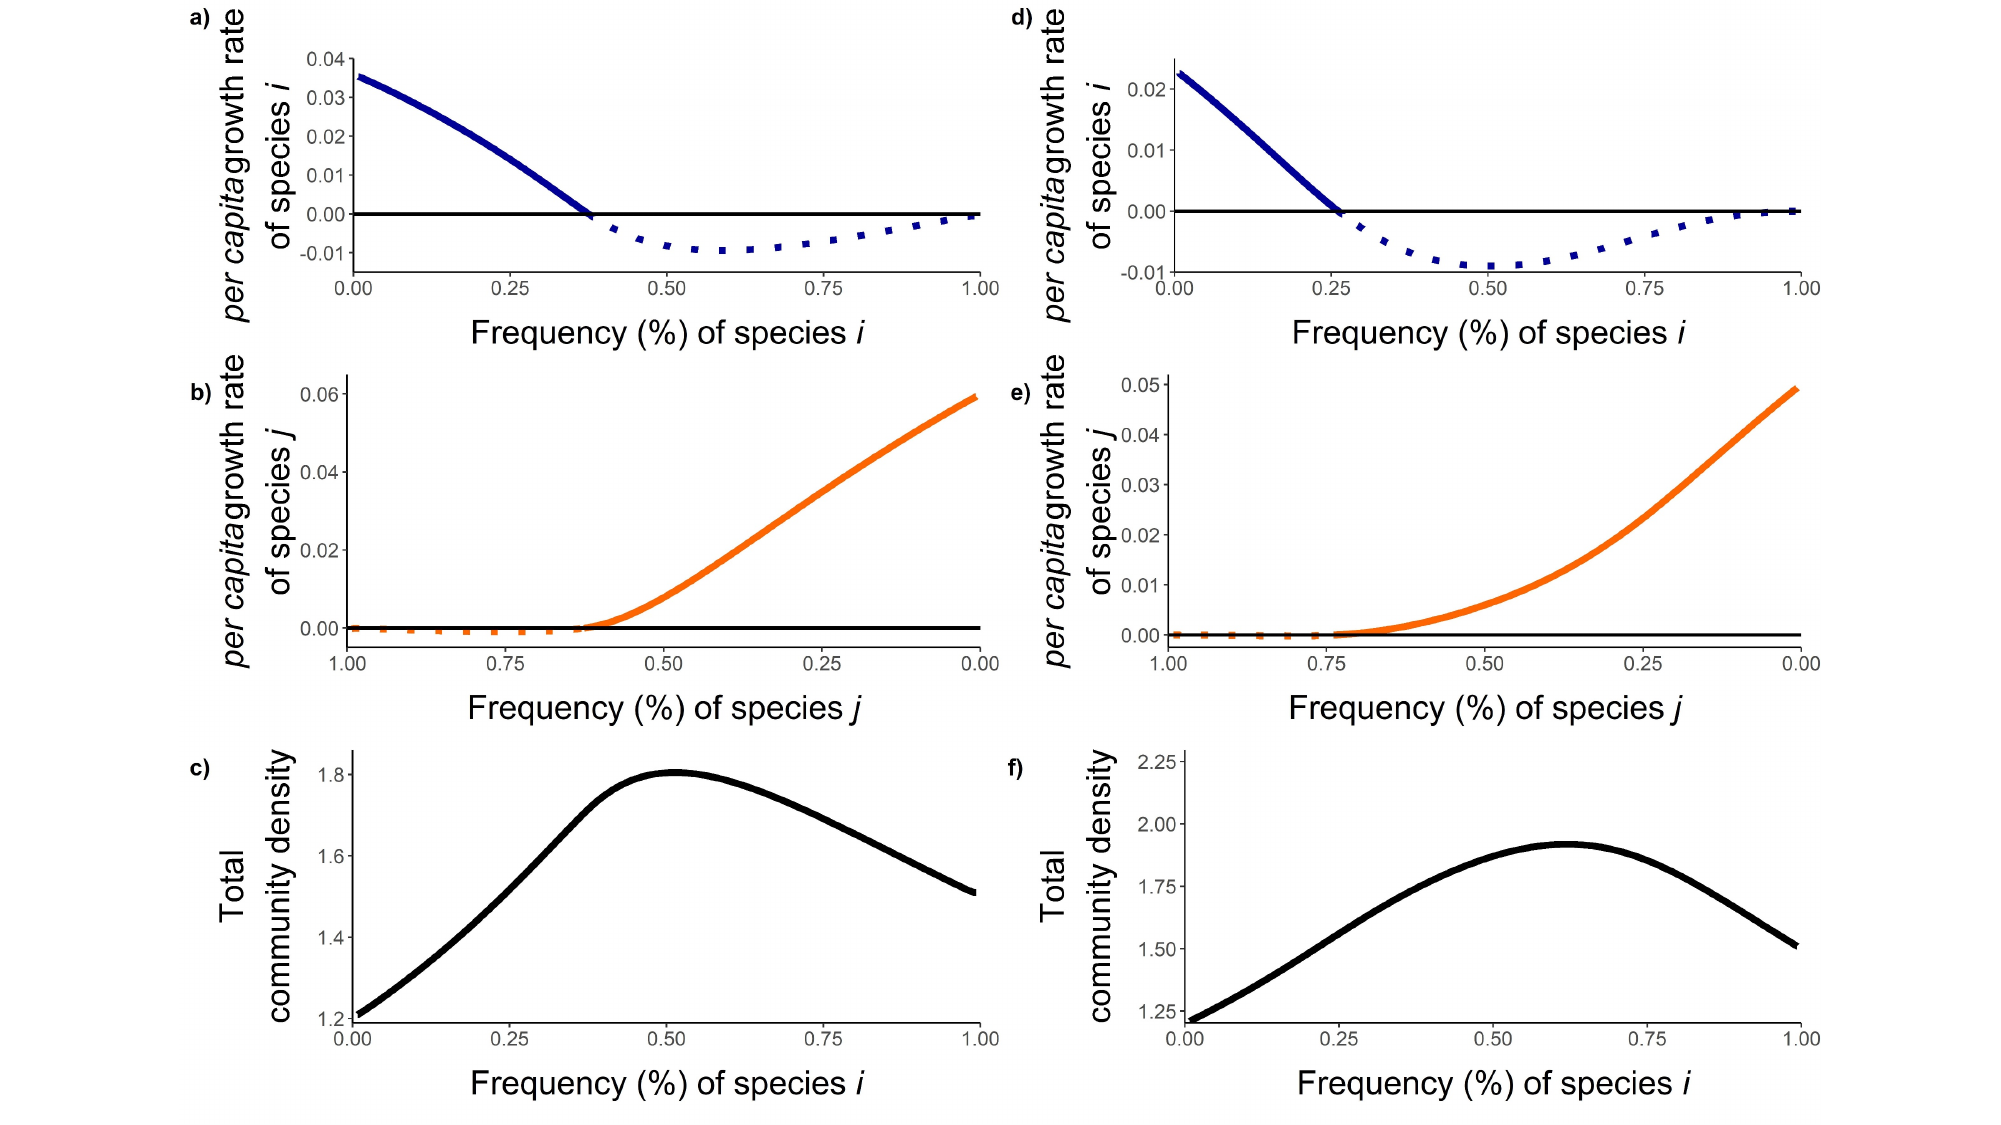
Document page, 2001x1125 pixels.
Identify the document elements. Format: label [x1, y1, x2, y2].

picture [179, 0, 1821, 1125]
